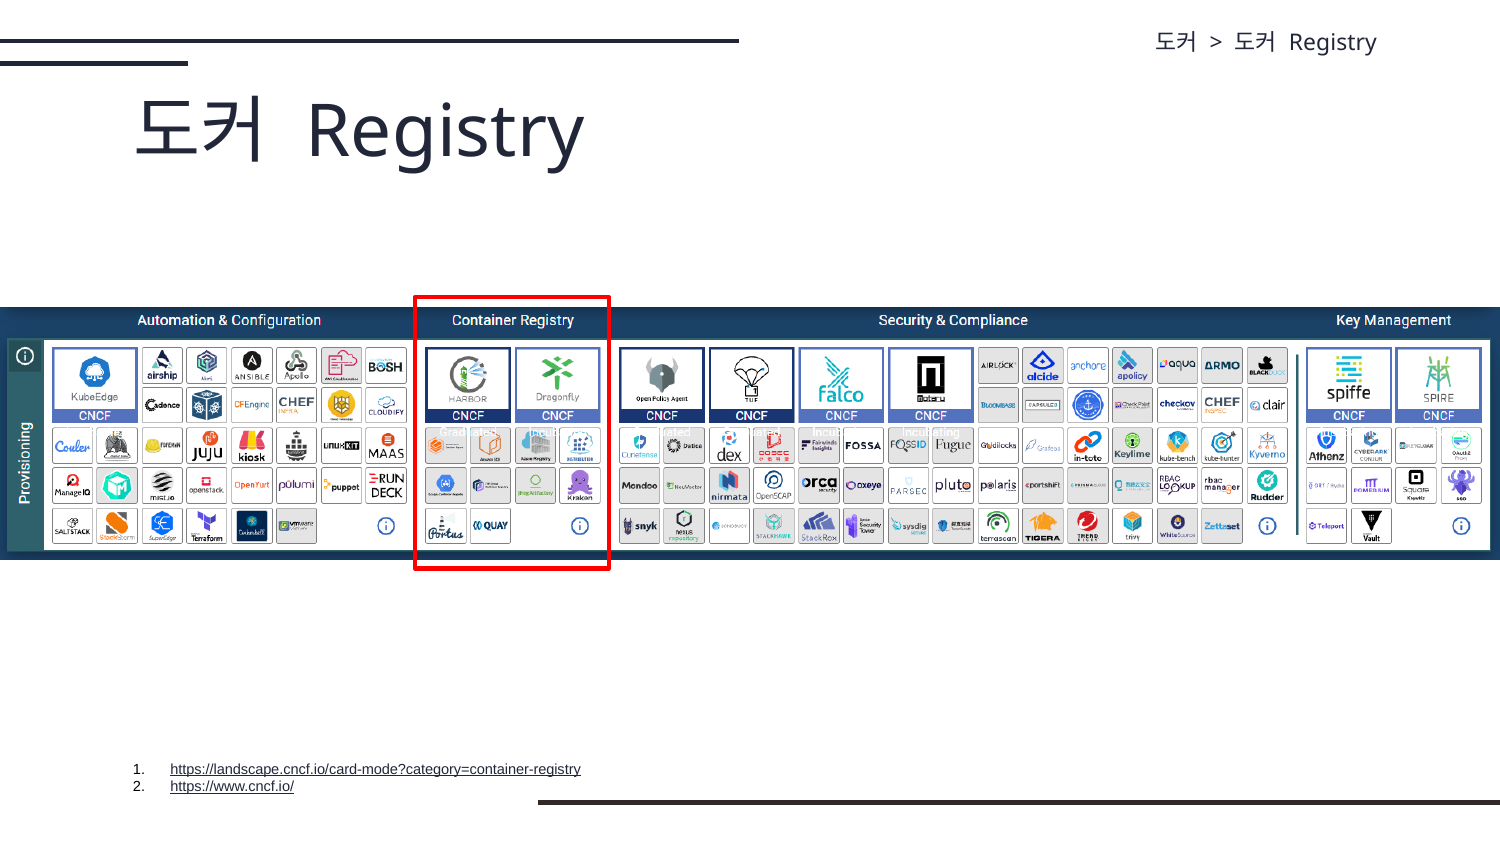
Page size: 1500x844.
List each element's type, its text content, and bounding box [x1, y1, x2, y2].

title 도커 Registry [118, 88, 1382, 167]
text_box [108, 778, 548, 827]
picture [0, 306, 1500, 560]
text_box 도커 > 도커 Registry [916, 17, 1392, 65]
text_box [413, 295, 611, 305]
text_box https://landscape.cncf.io/card-mode?category=container-registry https://www.cncf.io/ [118, 752, 1425, 802]
